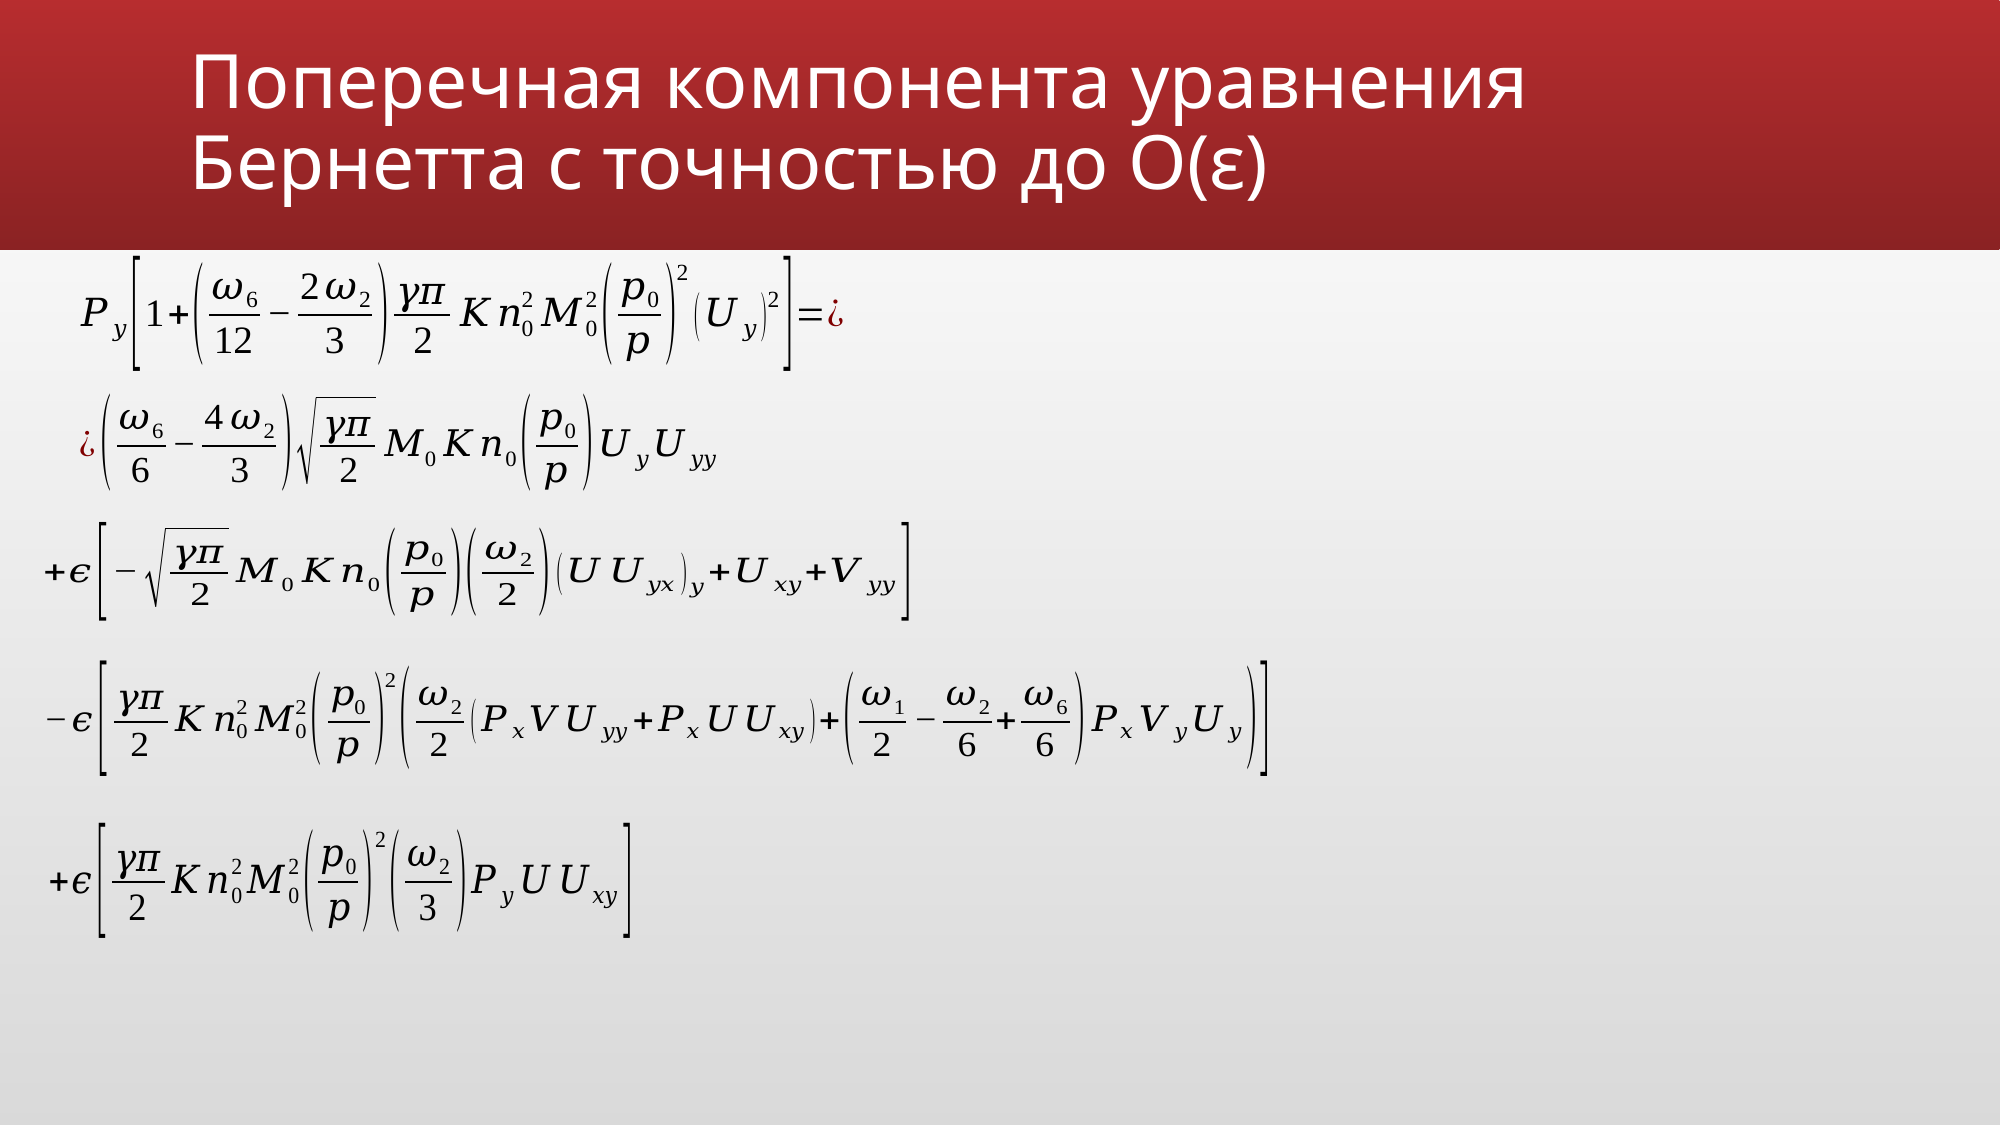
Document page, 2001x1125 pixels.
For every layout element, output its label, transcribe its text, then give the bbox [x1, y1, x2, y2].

title Поперечная компонента уравнения Бернетта с точностью до O(ε) [174, 16, 1825, 234]
